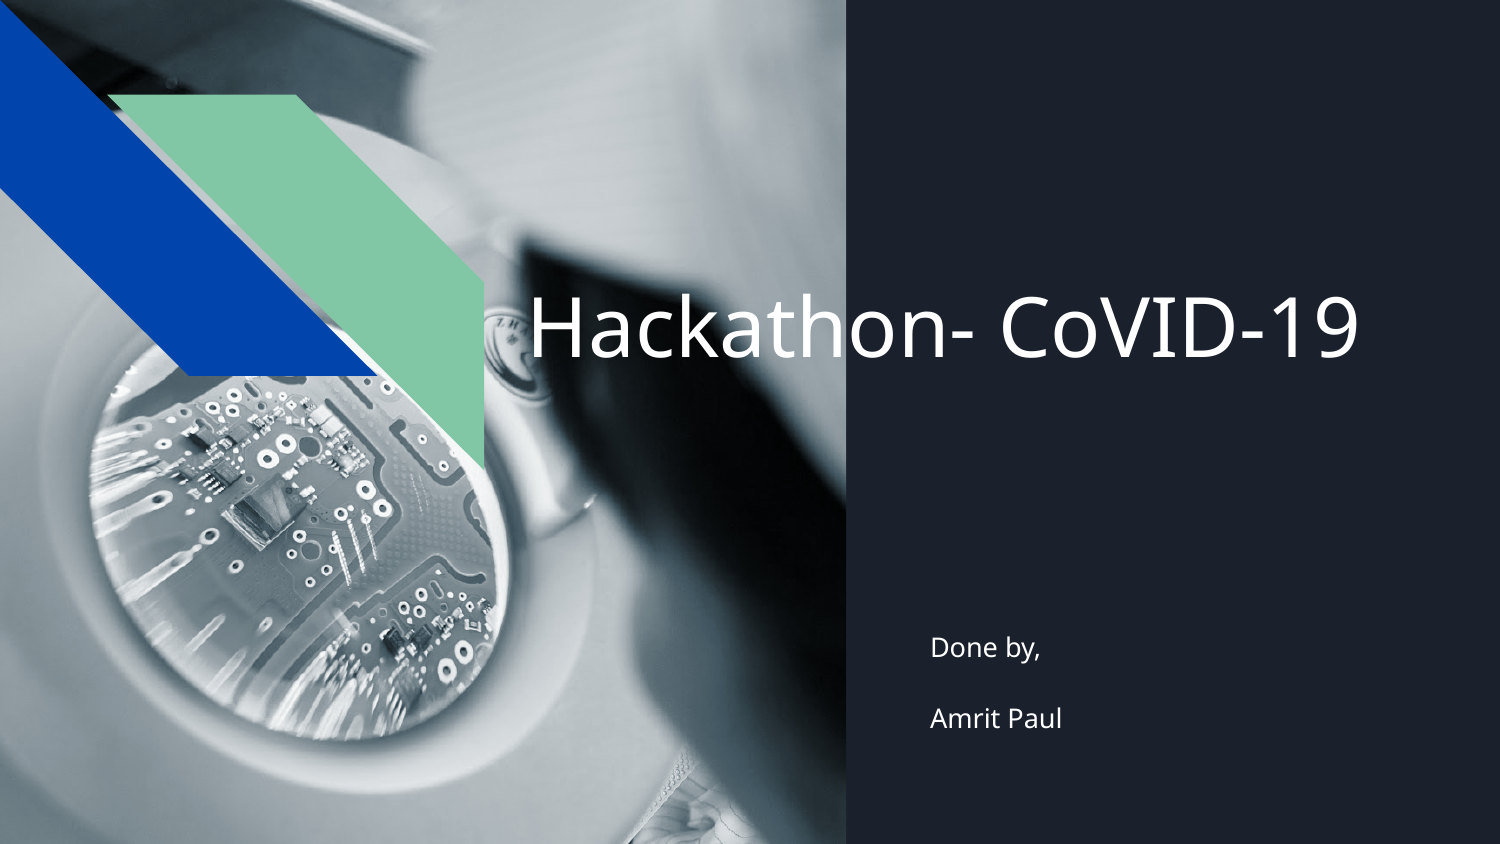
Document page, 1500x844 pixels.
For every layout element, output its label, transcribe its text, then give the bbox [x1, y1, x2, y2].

text_box Hackathon- CoVID-19 [512, 258, 1485, 518]
picture [0, 0, 847, 844]
text_box Done by, Amrit Paul [915, 610, 1485, 827]
